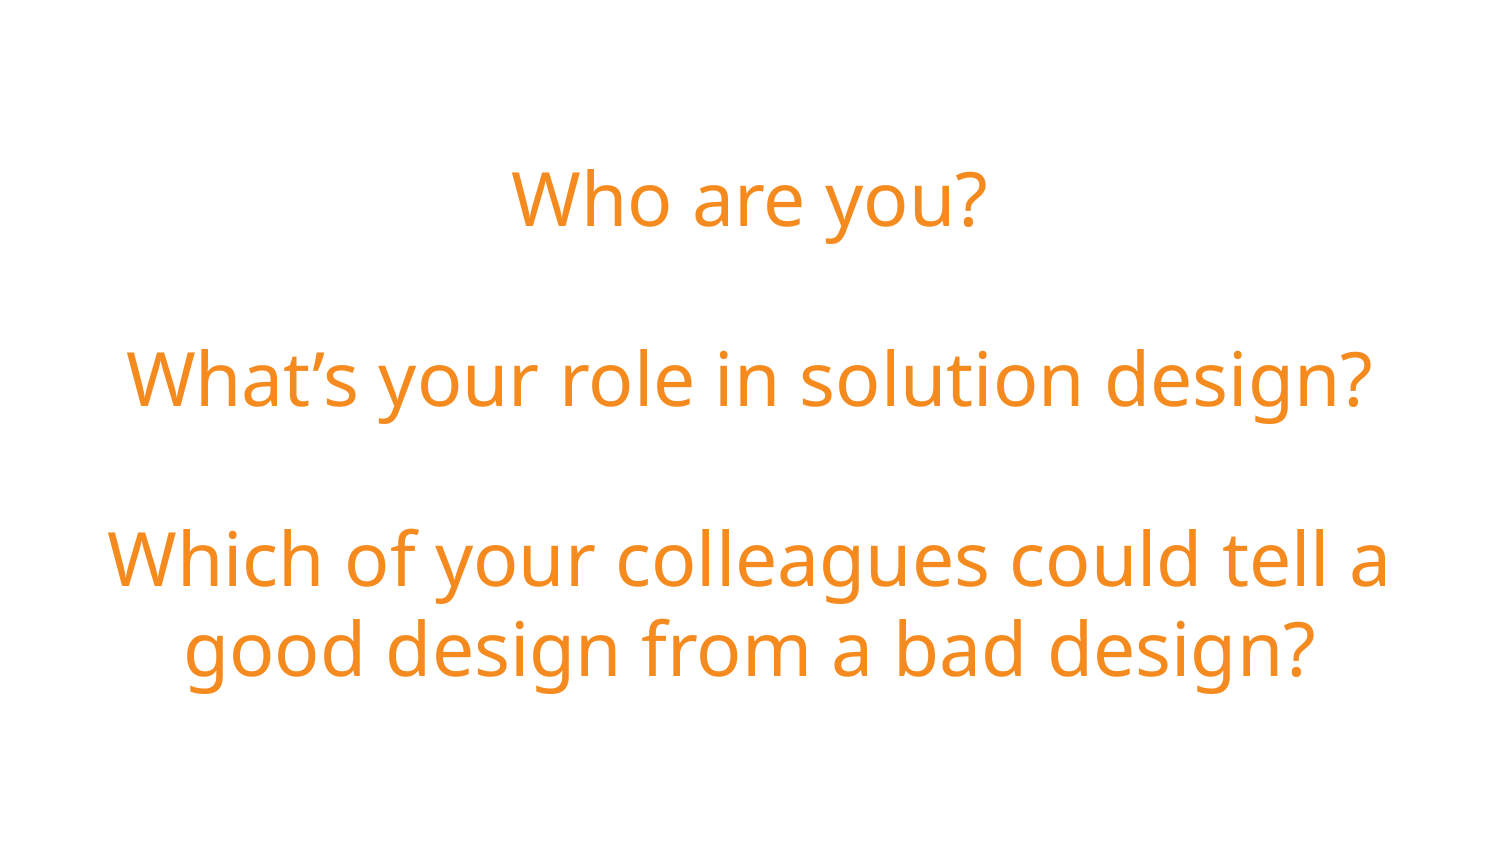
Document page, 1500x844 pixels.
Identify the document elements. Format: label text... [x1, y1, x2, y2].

title Who are you? What’s your role in solution design? Which of your colleagues could tell a good design from a bad design? [29, 32, 1471, 812]
